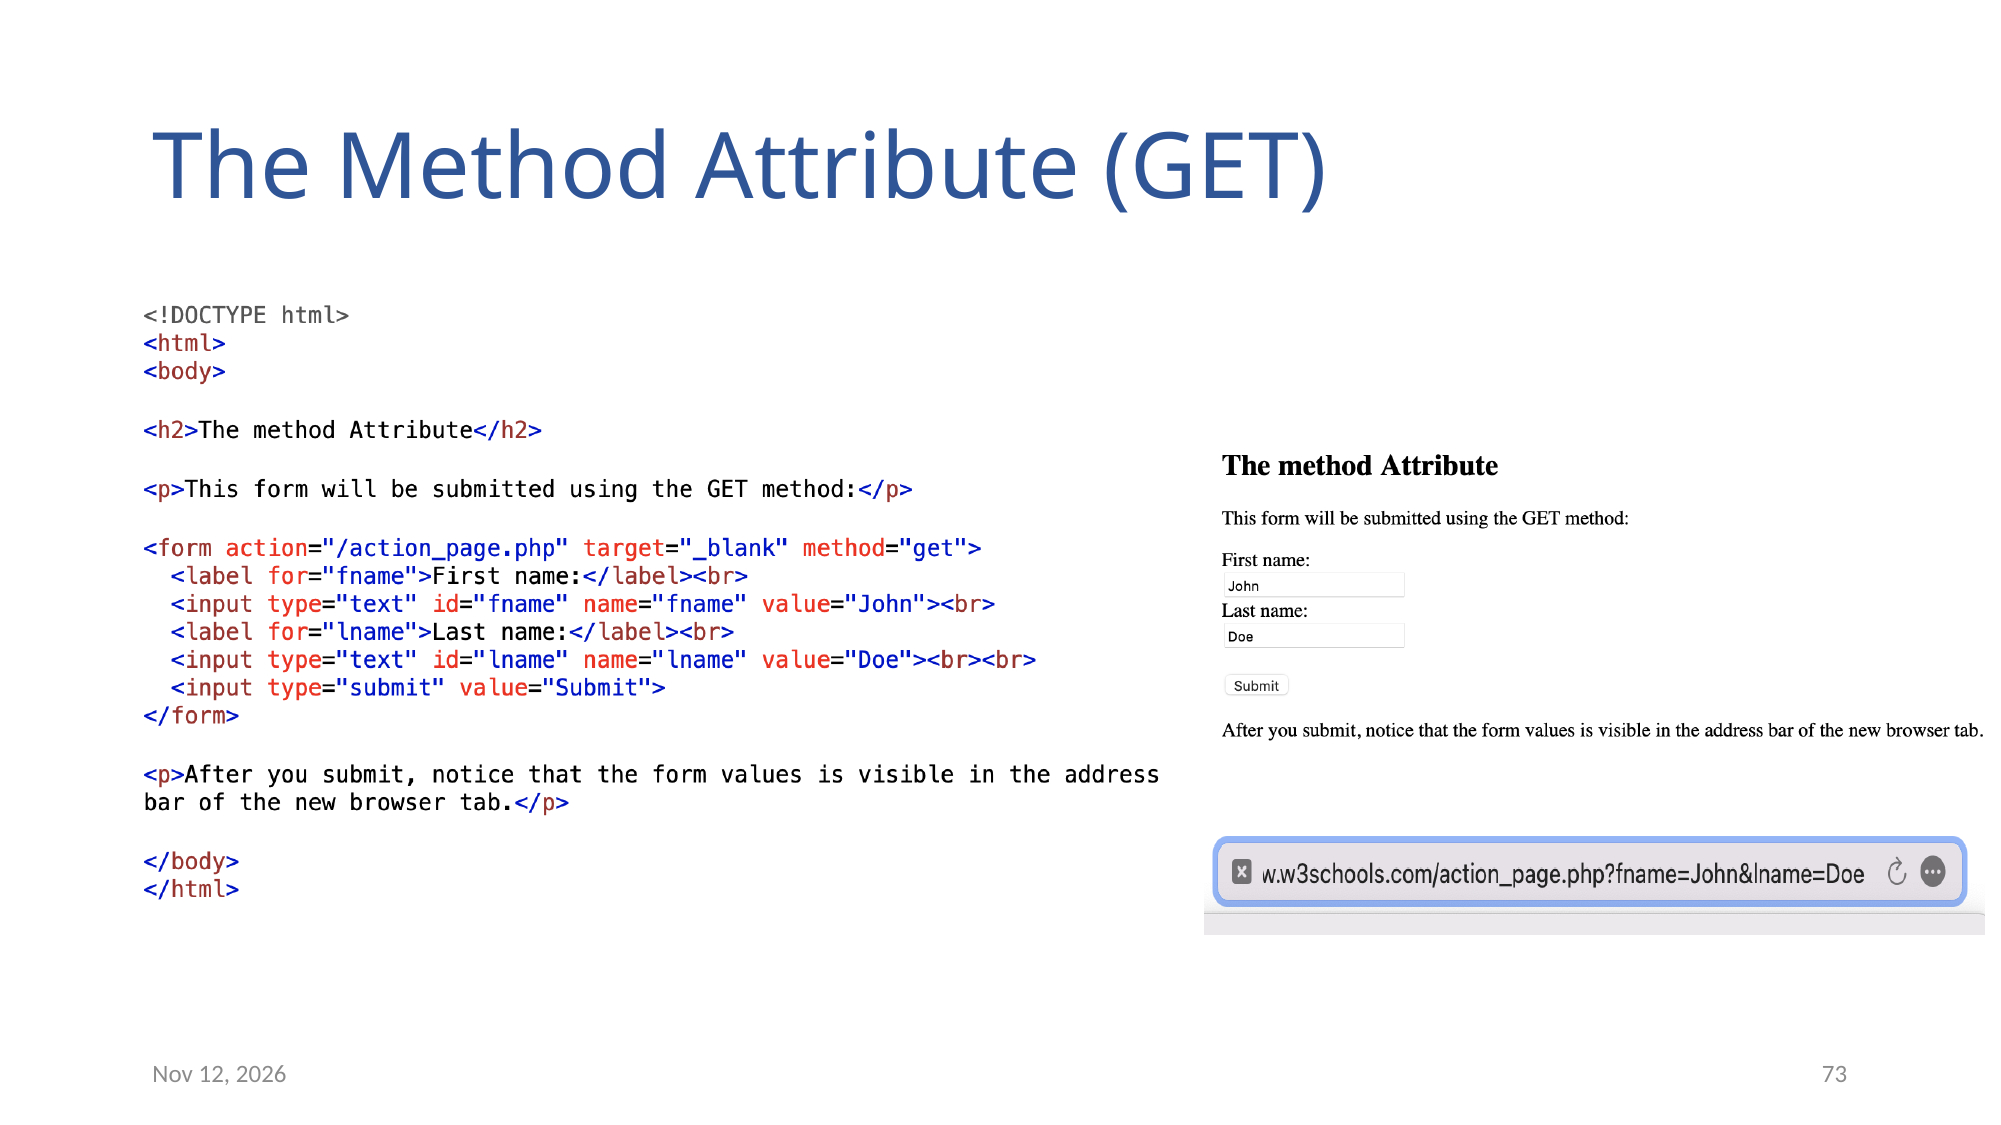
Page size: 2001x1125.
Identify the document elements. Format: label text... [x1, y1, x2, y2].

slide_number 73 [1412, 1042, 1863, 1103]
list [137, 295, 1186, 917]
picture [1204, 824, 1985, 935]
slide_number 13-Jan-24 [137, 1042, 588, 1103]
title The Method Attribute (GET) [137, 59, 1863, 278]
picture [1219, 439, 2000, 773]
